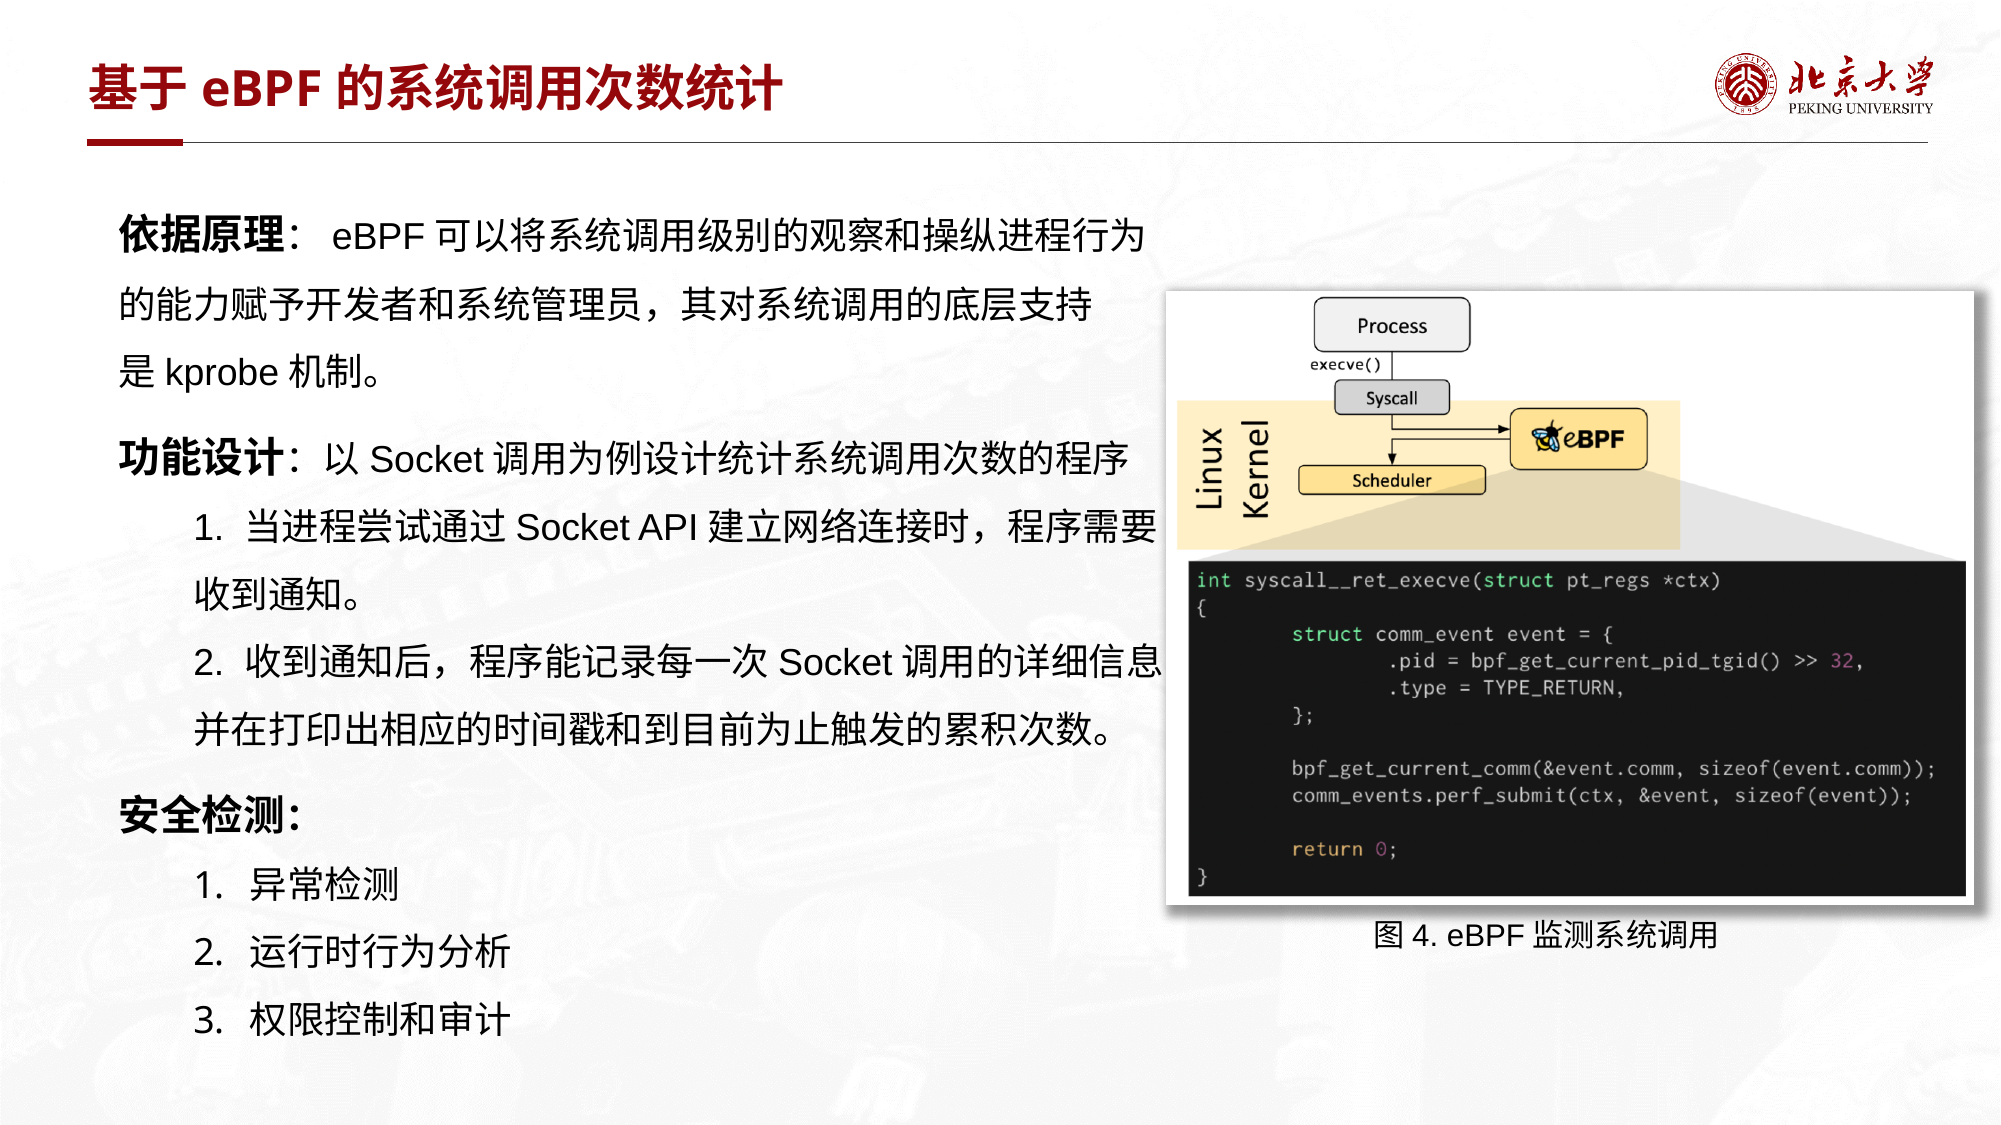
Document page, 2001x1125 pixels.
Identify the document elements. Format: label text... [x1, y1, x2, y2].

text_box 基于eBPF的系统调用次数统计 [74, 49, 830, 124]
text_box 依据原理：eBPF可以将系统调用级别的观察和操纵进程行为 的能力赋予开发者和系统管理员，其对系统调用的底层支持 是kprobe机制。 功能设计：以Socket调用为例设计统计系统调用次数的程序 1. 当进程尝试通过Socket API建立网络连接时，程序需要 收到通知。 2. 收到通知后，程序能记录每一次Socket调用的详细信息， 并在打印出相应的时间戳和到目前为止触发的累积次数。 安全检测： 异常检测 运行时行为分析 权限控制和审计 [103, 175, 1149, 1055]
text_box 图4. eBPF监测系统调用 [1358, 907, 1932, 969]
picture [0, 0, 2001, 1125]
